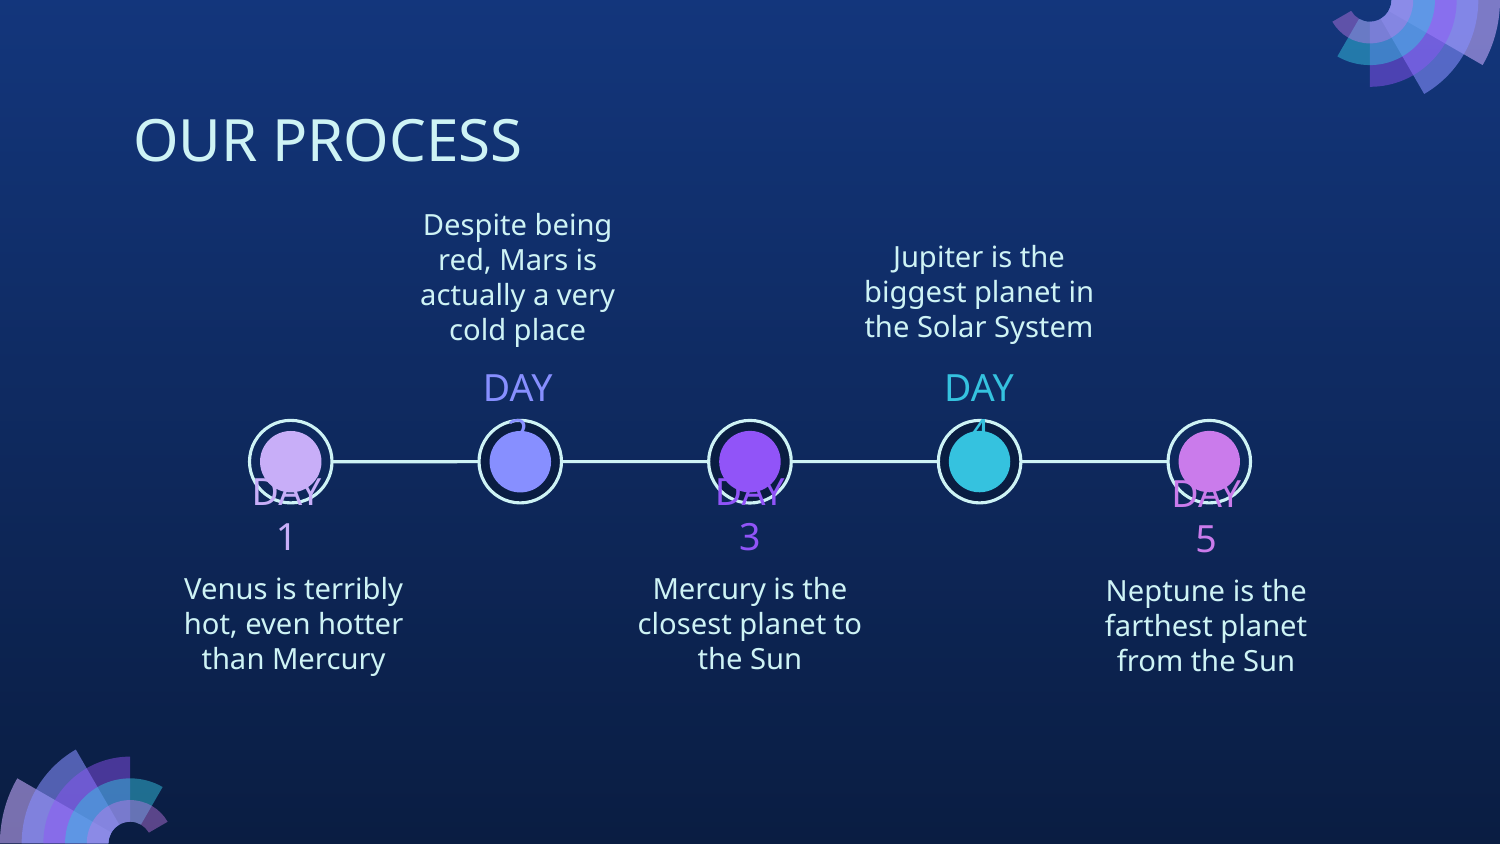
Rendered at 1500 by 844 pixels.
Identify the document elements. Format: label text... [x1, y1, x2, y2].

subtitle Venus is terribly hot, even hotter than Mercury [157, 555, 431, 676]
subtitle Neptune is the farthest planet from the Sun [1069, 557, 1343, 677]
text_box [478, 420, 562, 504]
title DAY 2 [453, 348, 582, 405]
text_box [938, 420, 1022, 504]
subtitle Despite being red, Mars is actually a very cold place [381, 241, 655, 362]
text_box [1167, 420, 1251, 504]
subtitle Mercury is the closest planet to the Sun [613, 555, 887, 676]
title DAY 1 [231, 516, 343, 574]
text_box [708, 420, 792, 504]
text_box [249, 420, 333, 504]
title OUR PROCESS [118, 88, 1382, 183]
subtitle Jupiter is the biggest planet in the Solar System [842, 244, 1116, 359]
title DAY 4 [914, 348, 1044, 405]
title DAY 5 [1142, 518, 1271, 575]
title DAY 3 [685, 516, 815, 574]
